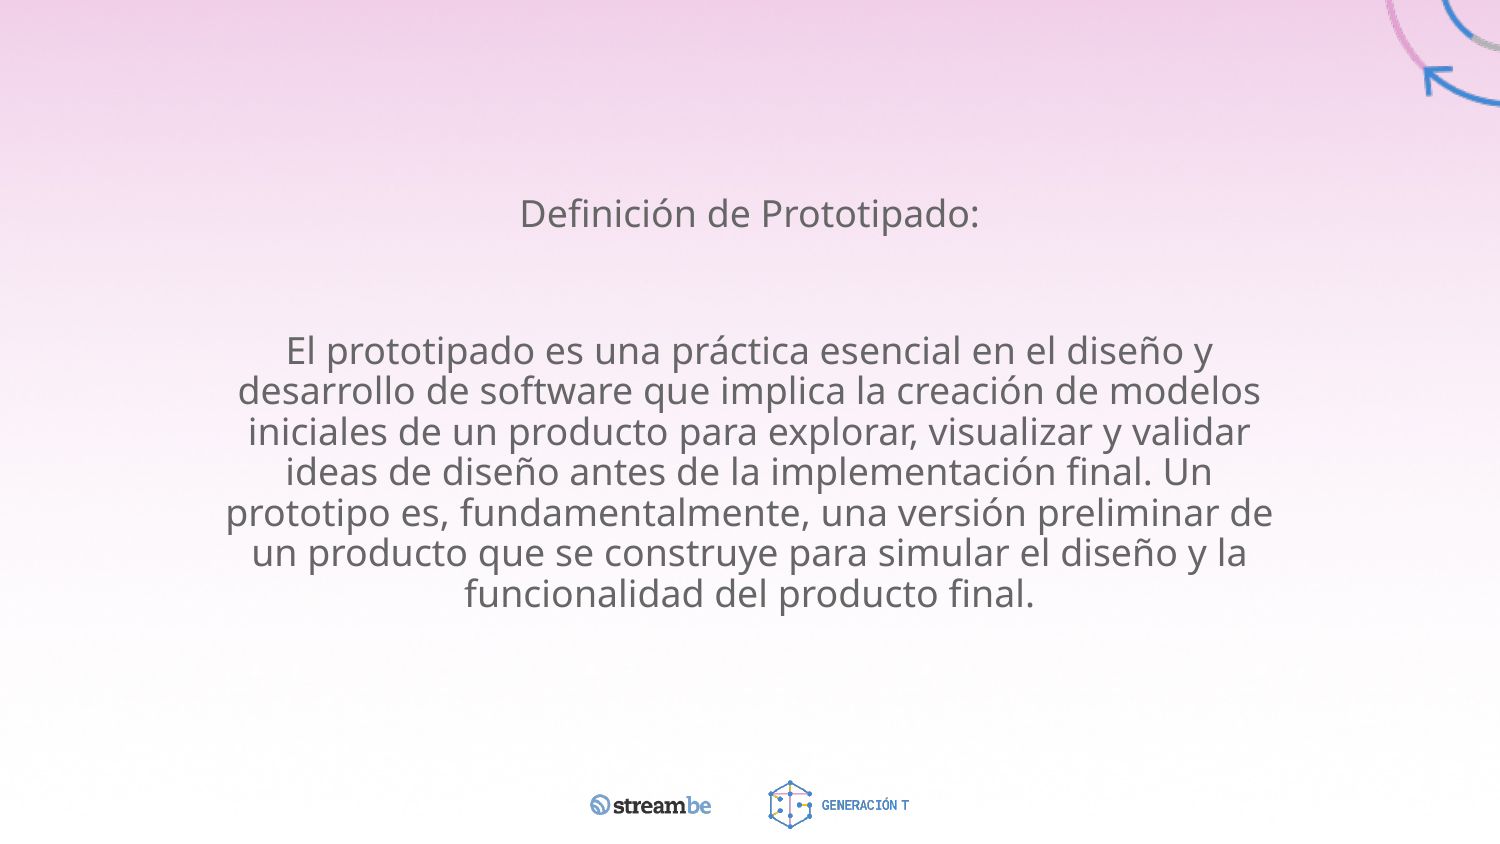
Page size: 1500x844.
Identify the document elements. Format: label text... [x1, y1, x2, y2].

title Definición de Prototipado: [187, 145, 1313, 282]
subtitle El prototipado es una práctica esencial en el diseño y desarrollo de software que implica la creación de modelos iniciales de un producto para explorar, visualizar y validar ideas de diseño antes de la implementación final. Un prototipo es, fundamentalmente, una versión preliminar de un producto que se construye para simular el diseño y la funcionalidad del producto final. [187, 326, 1313, 647]
picture [0, 0, 1500, 844]
